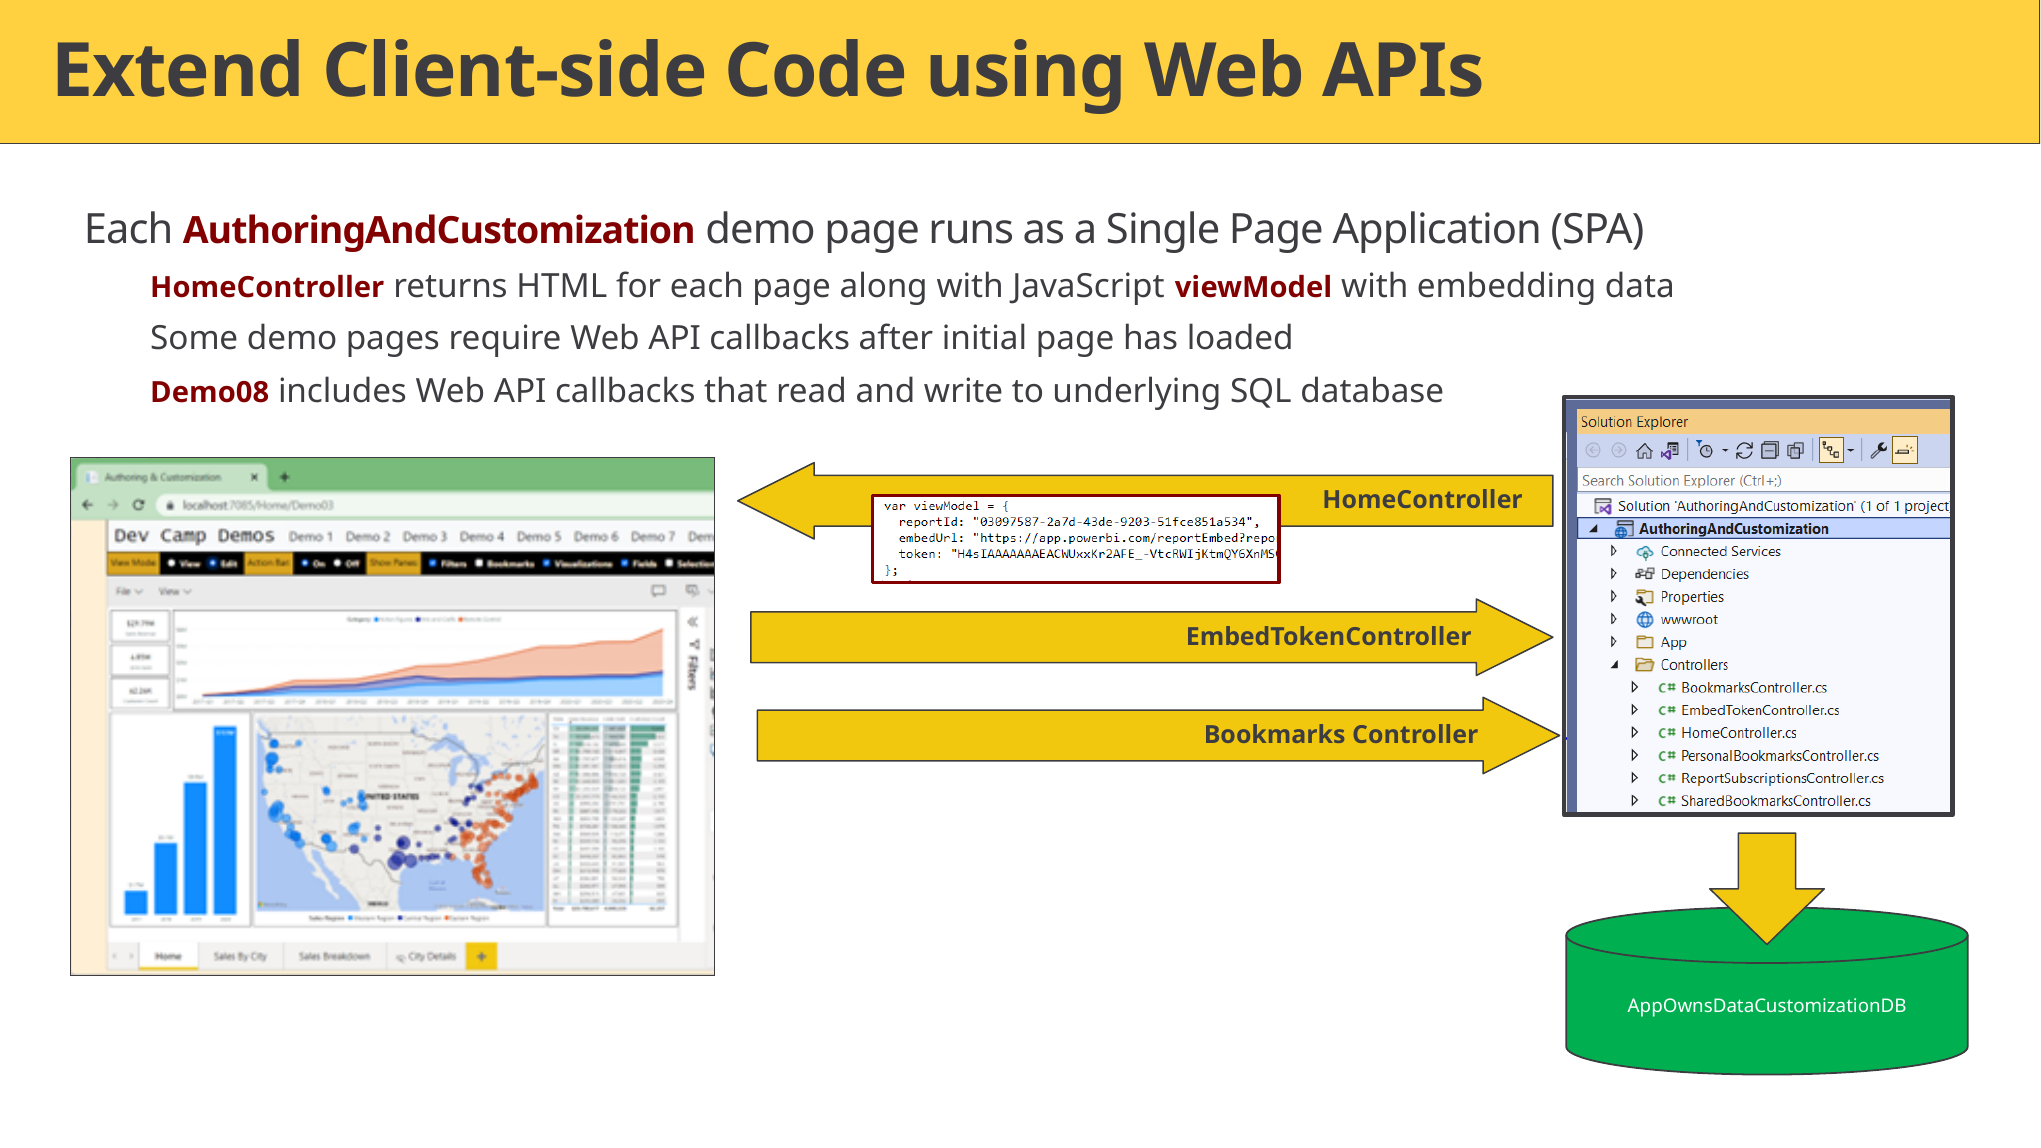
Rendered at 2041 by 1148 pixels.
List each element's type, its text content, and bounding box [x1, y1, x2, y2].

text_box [737, 462, 1554, 582]
list Each AuthoringAndCustomization demo page runs as a Single Page Application (SPA) HomeController returns HTML for each page along with JavaScript viewModel with embedding data Some demo pages require Web API callbacks after initial page has loaded Demo08 includes Web API callbacks that read and write to underlying SQL database [83, 201, 1988, 411]
text_box Bookmarks Controller [756, 696, 1561, 775]
picture [1566, 398, 1951, 813]
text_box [1565, 832, 1968, 1075]
text_box EmbedTokenController [750, 598, 1554, 677]
title Extend Client-side Code using Web APIs [51, 31, 1988, 113]
picture [70, 456, 716, 976]
